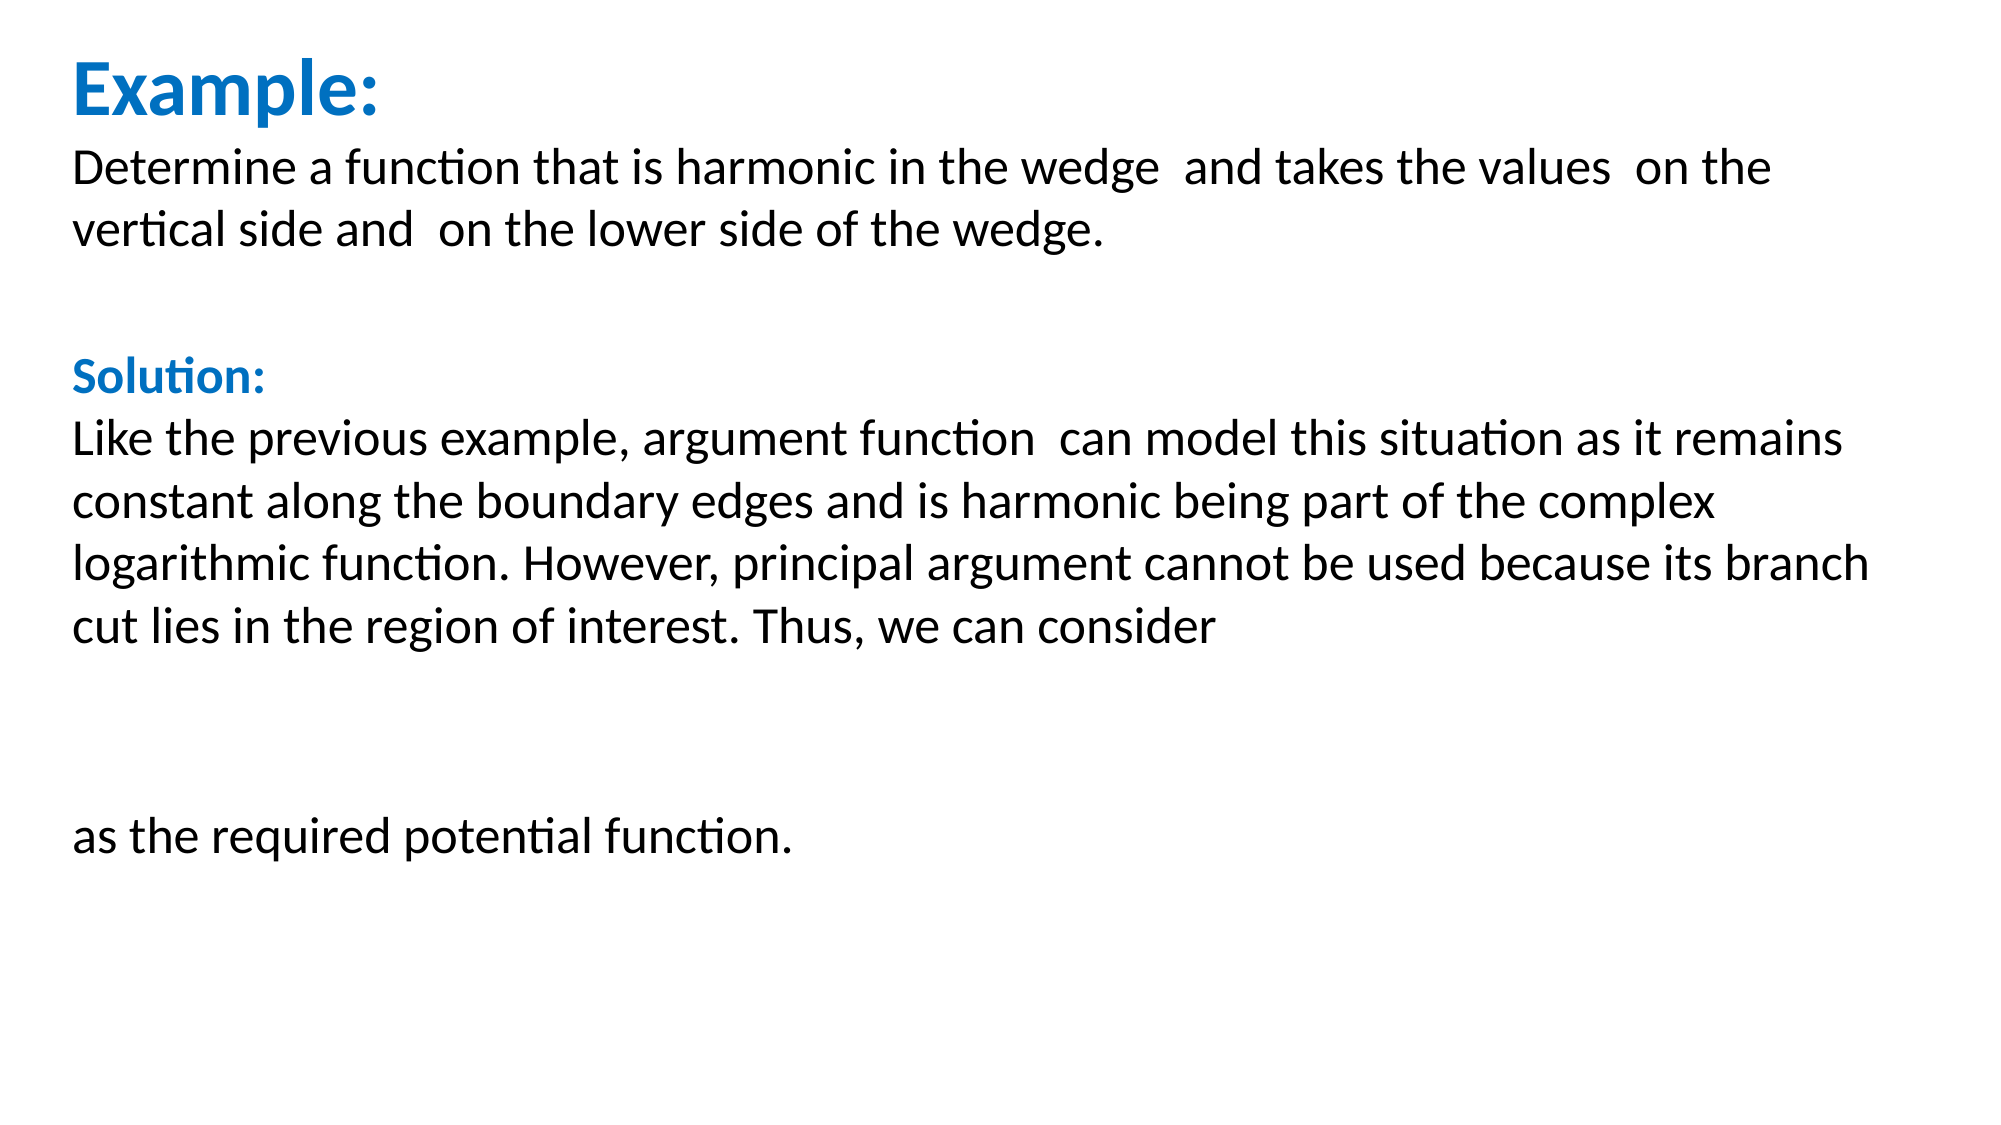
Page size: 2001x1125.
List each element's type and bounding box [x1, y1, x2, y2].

text_box [500, 441, 1500, 520]
